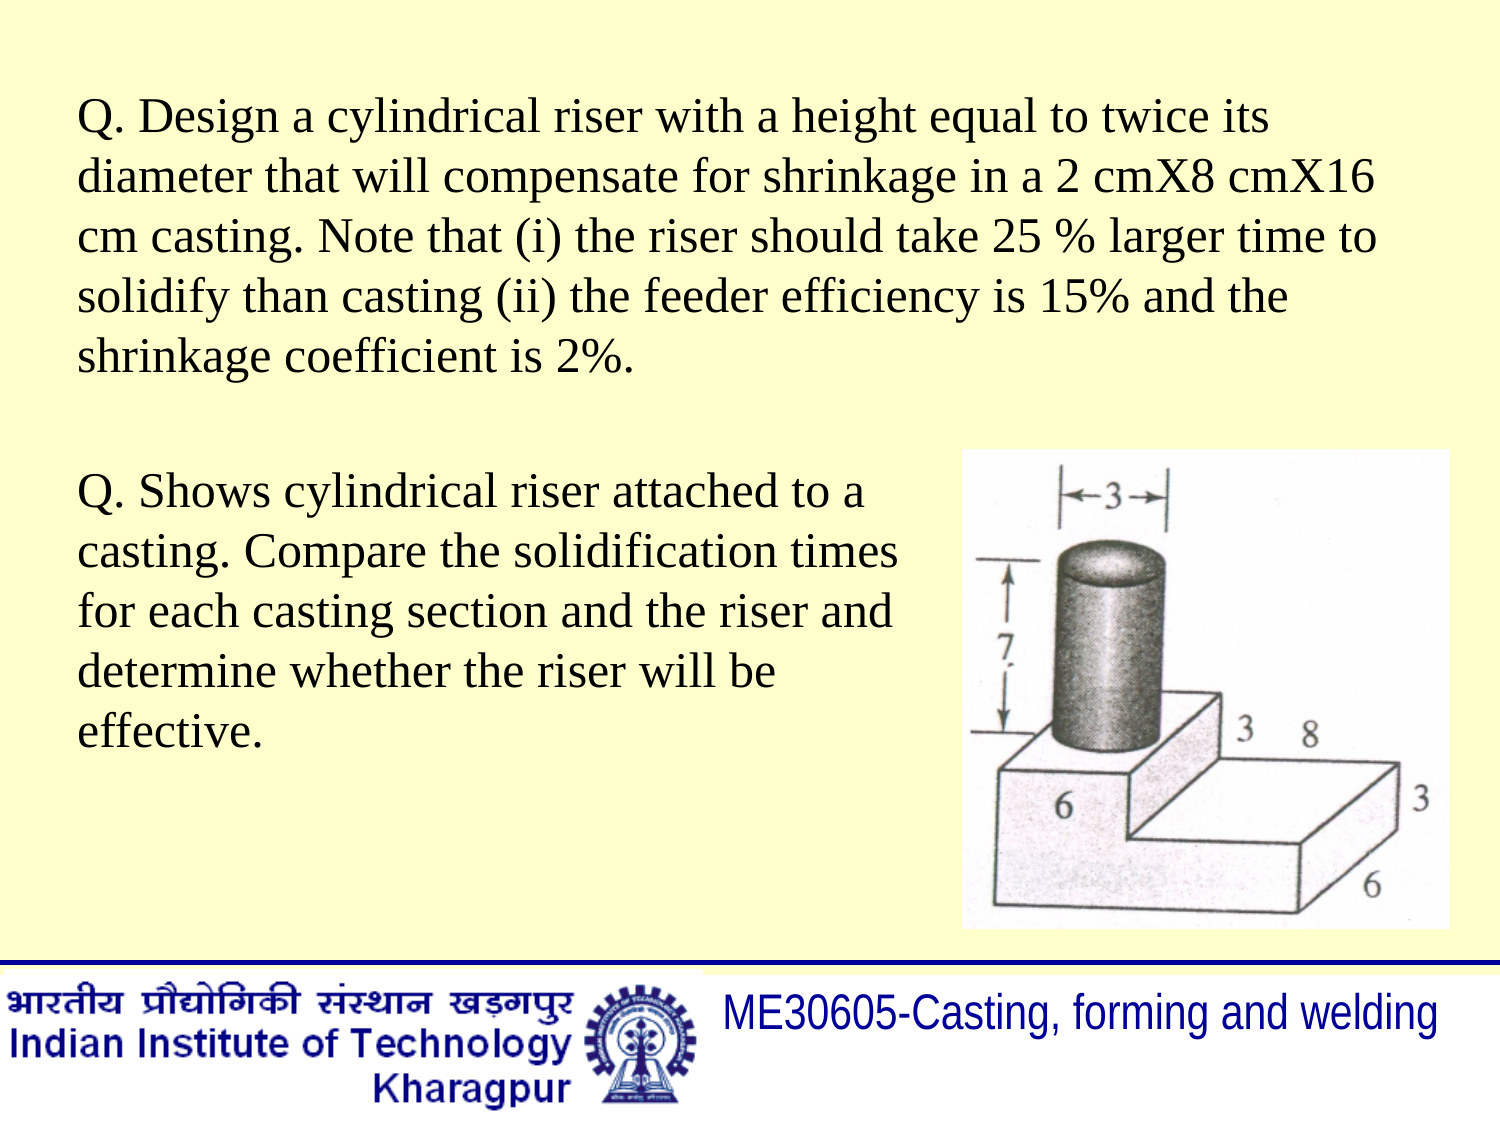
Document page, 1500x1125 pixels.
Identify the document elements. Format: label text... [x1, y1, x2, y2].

text_box Q. Design a cylindrical riser with a height equal to twice its diameter that will compensate for shrinkage in a 2 cmX8 cmX16 cm casting. Note that (i) the riser should take 25 % larger time to solidify than casting (ii) the feeder efficiency is 15% and the shrinkage coefficient is 2%. [62, 74, 1413, 390]
picture [962, 449, 1451, 930]
text_box Q. Shows cylindrical riser attached to a casting. Compare the solidification times for each casting section and the riser and determine whether the riser will be effective. [62, 449, 961, 765]
picture [4, 969, 703, 1125]
